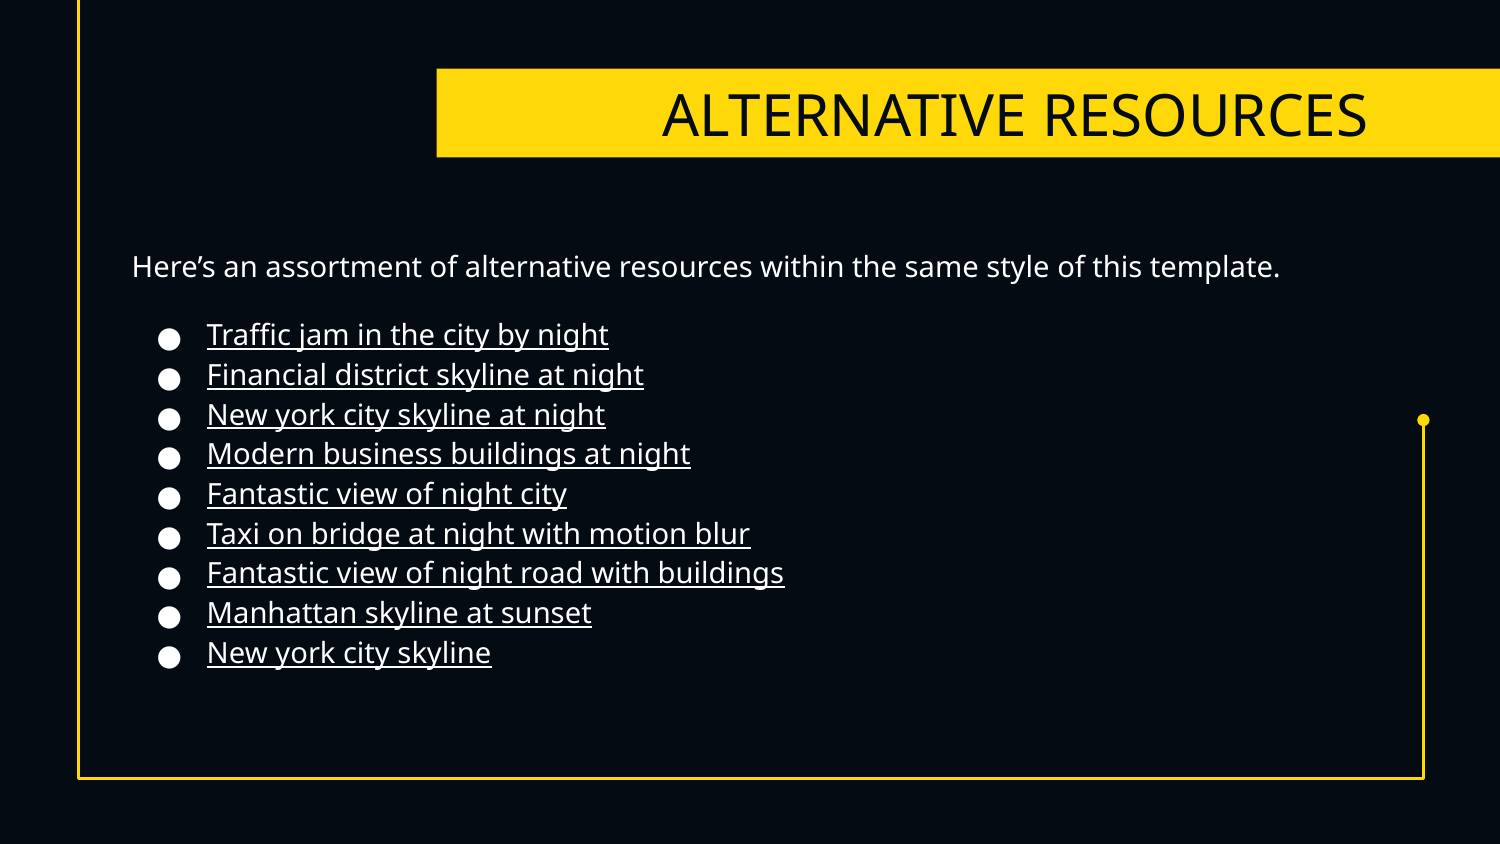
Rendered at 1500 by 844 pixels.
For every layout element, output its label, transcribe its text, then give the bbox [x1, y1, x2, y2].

title ALTERNATIVE RESOURCES [117, 63, 1384, 158]
list Here’s an assortment of alternative resources within the same style of this template. Traffic jam in the city by night Financial district skyline at night New york city skyline at night Modern business buildings at night Fantastic view of night city Taxi on bridge at night with motion blur Fantastic view of night road with buildings Manhattan skyline at sunset New york city skyline [116, 227, 1383, 750]
